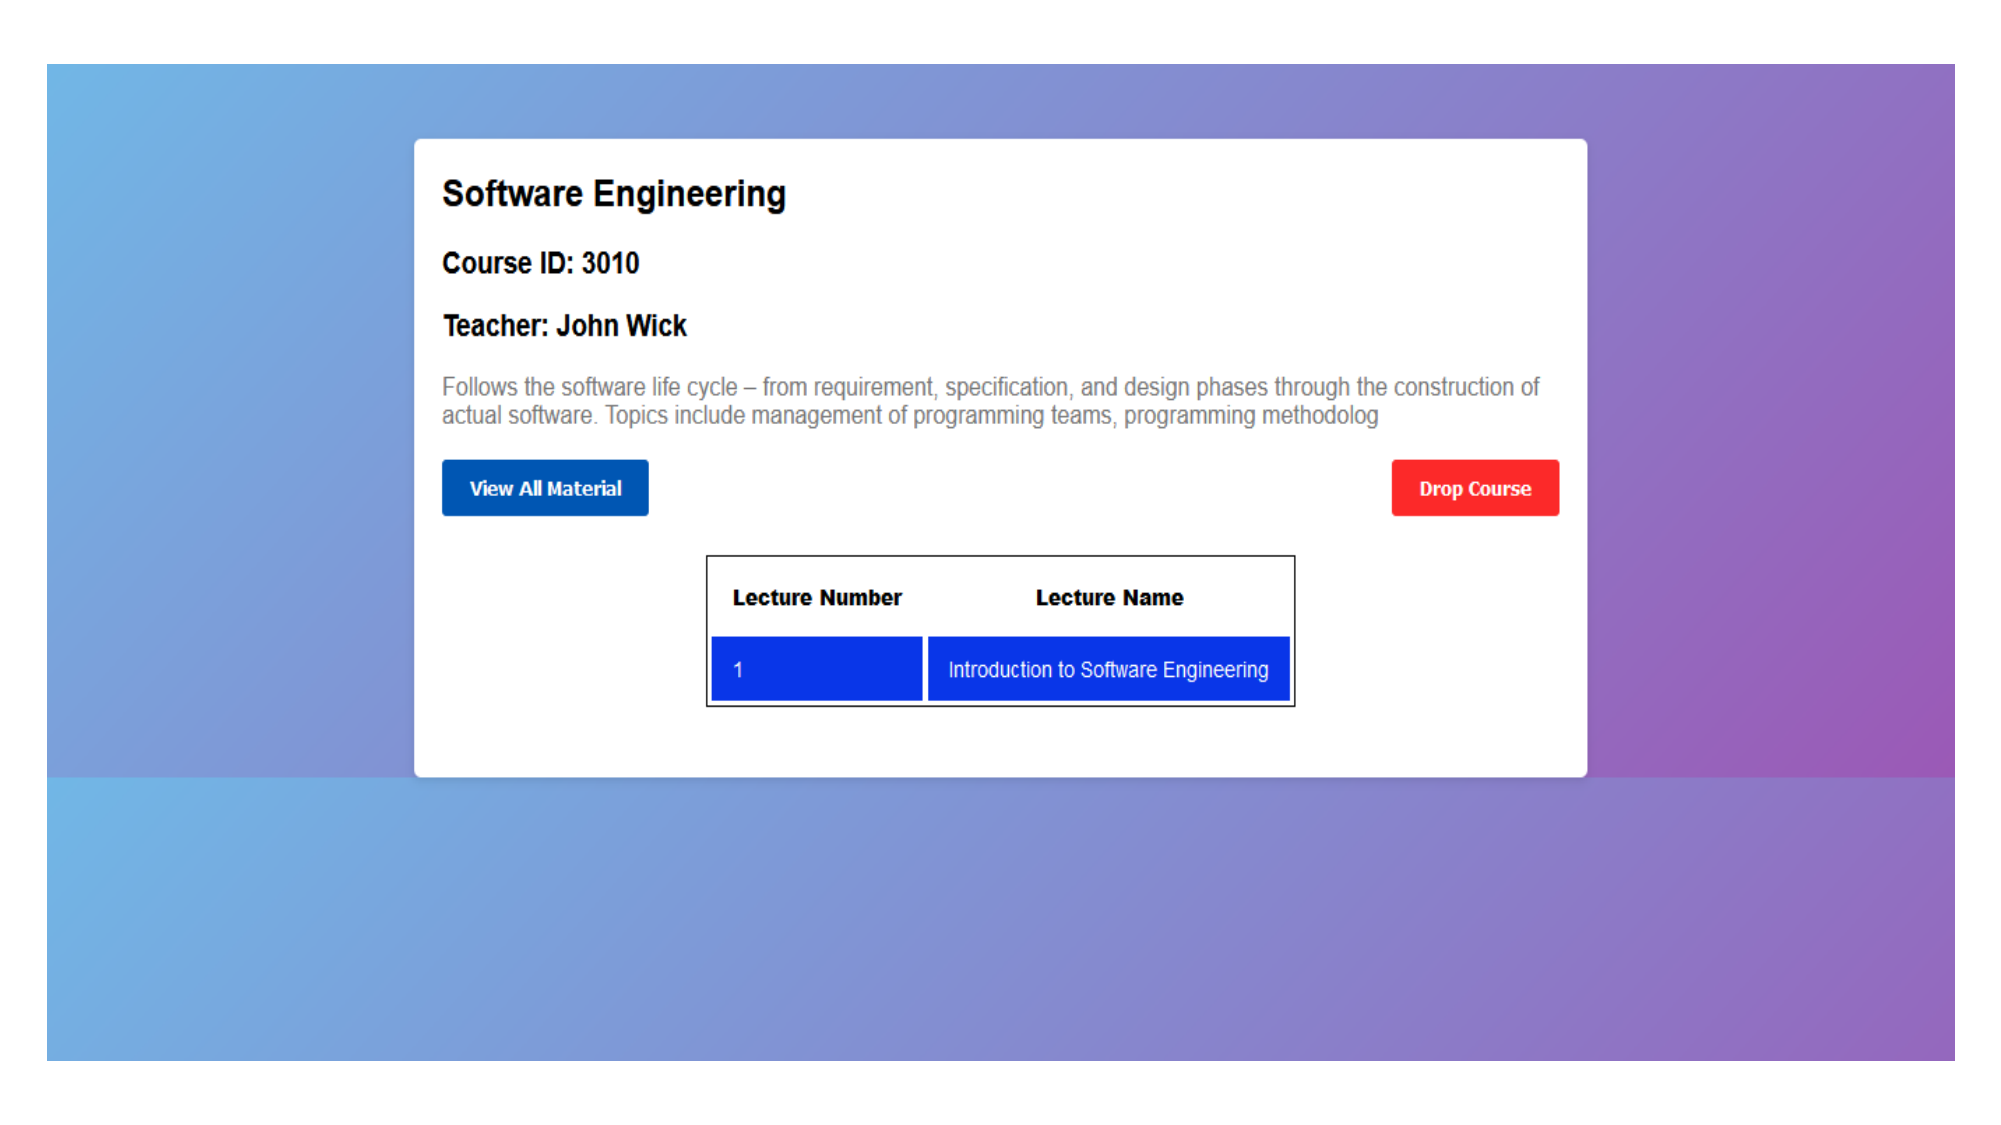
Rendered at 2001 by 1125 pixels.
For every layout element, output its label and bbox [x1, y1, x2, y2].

picture [47, 64, 1955, 1061]
